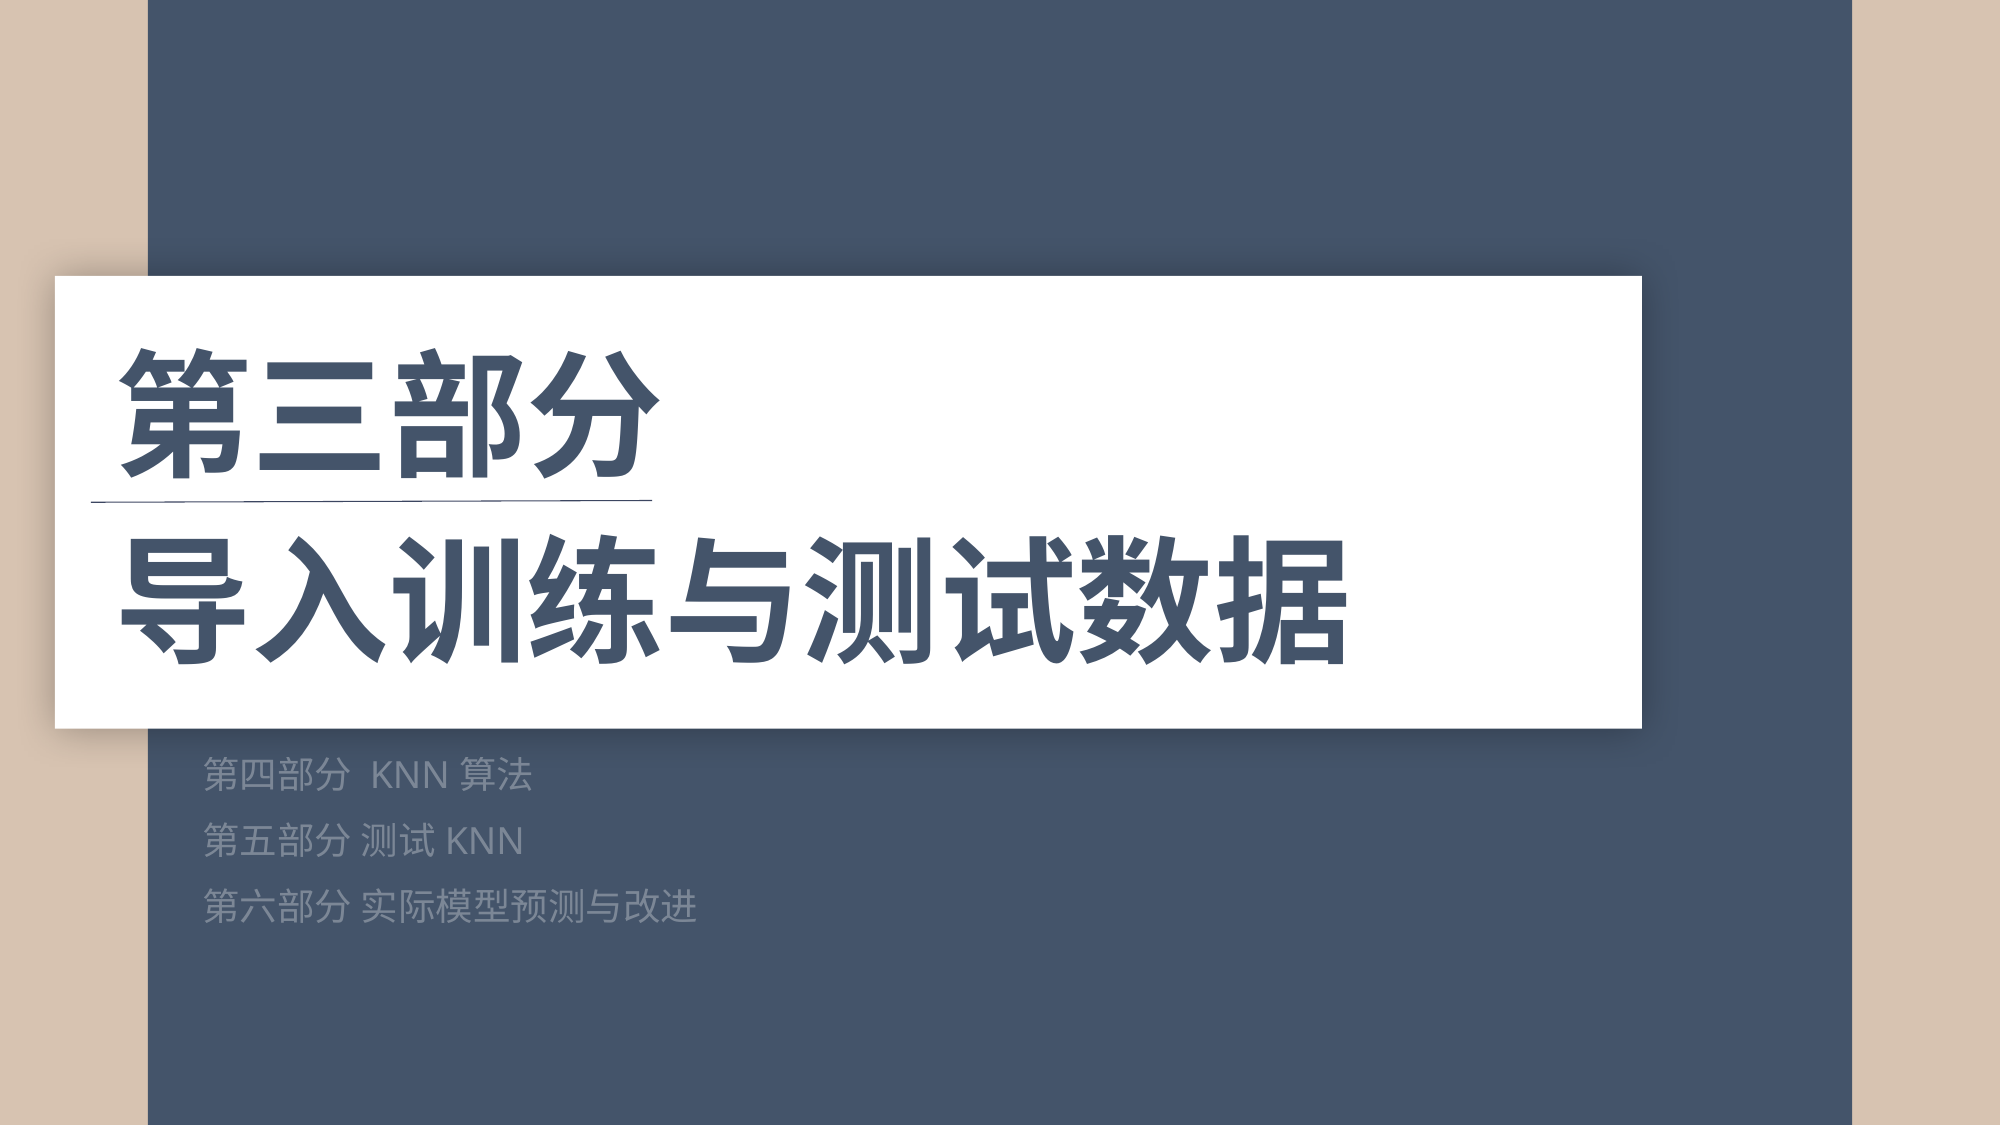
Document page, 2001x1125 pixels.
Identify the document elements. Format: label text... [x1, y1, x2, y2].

list 第三部分 导入训练与测试数据 [99, 321, 1594, 686]
list 第四部分 KNN算法 第五部分 测试KNN 第六部分 实际模型预测与改进 [187, 743, 1594, 1016]
